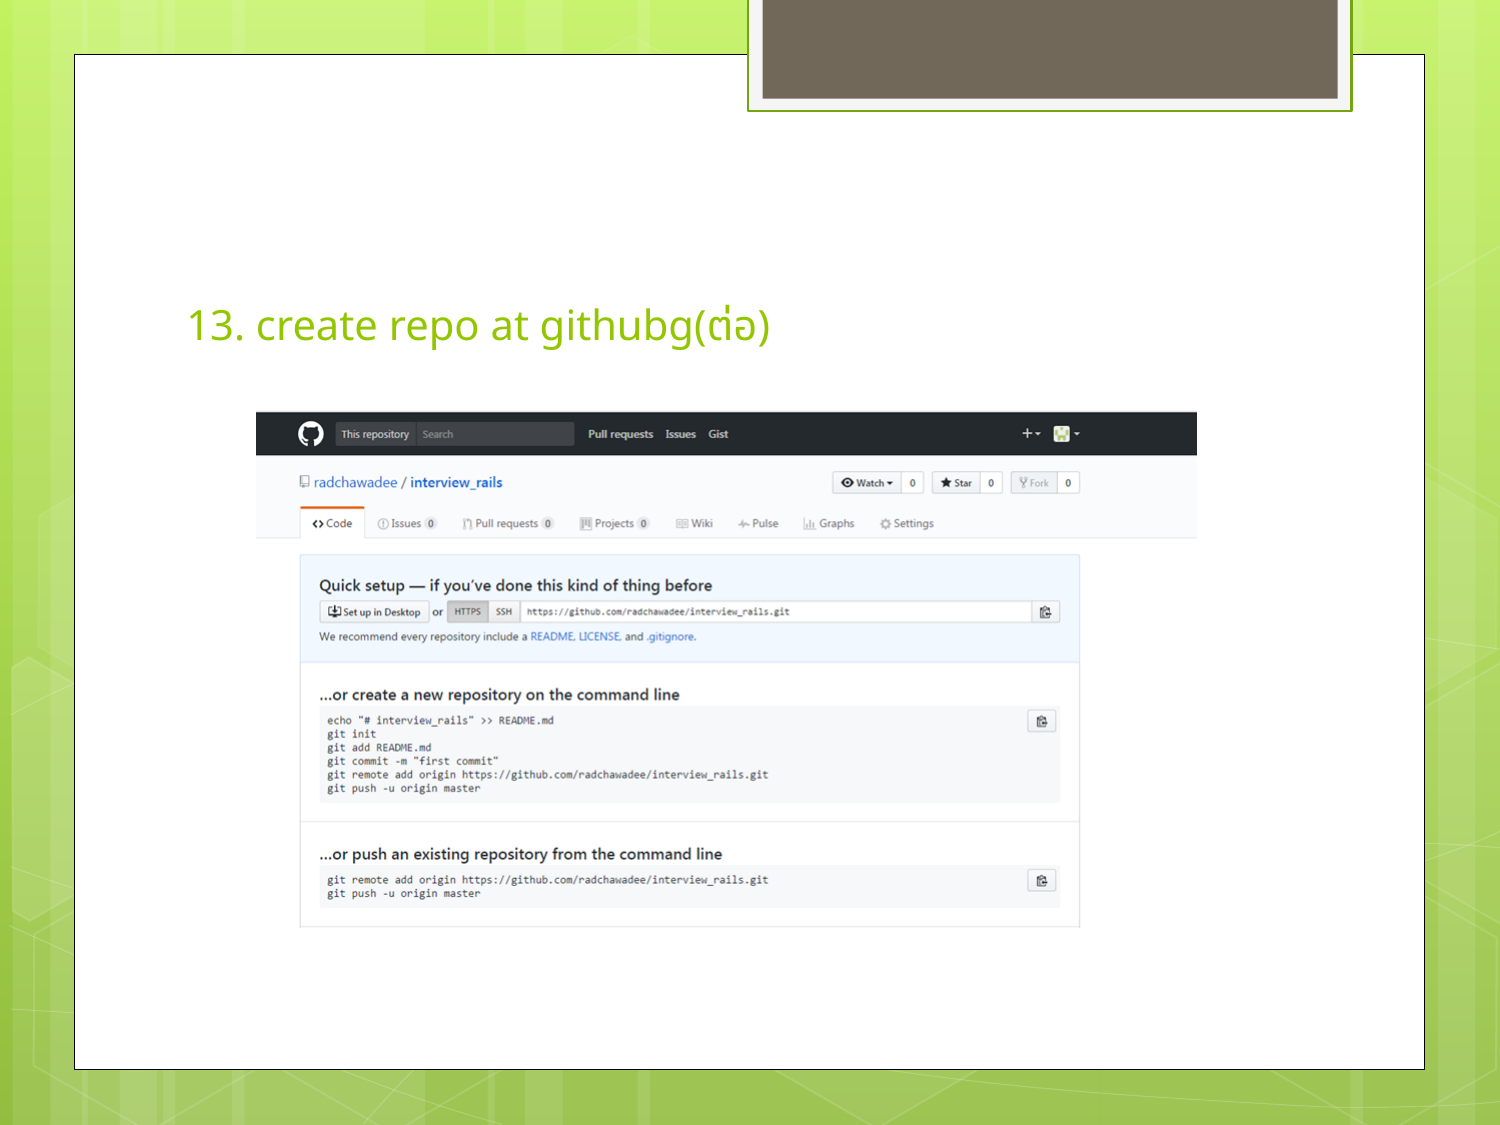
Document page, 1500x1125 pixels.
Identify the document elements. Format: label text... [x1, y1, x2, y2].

title 13. create repo at githubg(ต่อ) [171, 168, 1324, 357]
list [256, 410, 1198, 928]
